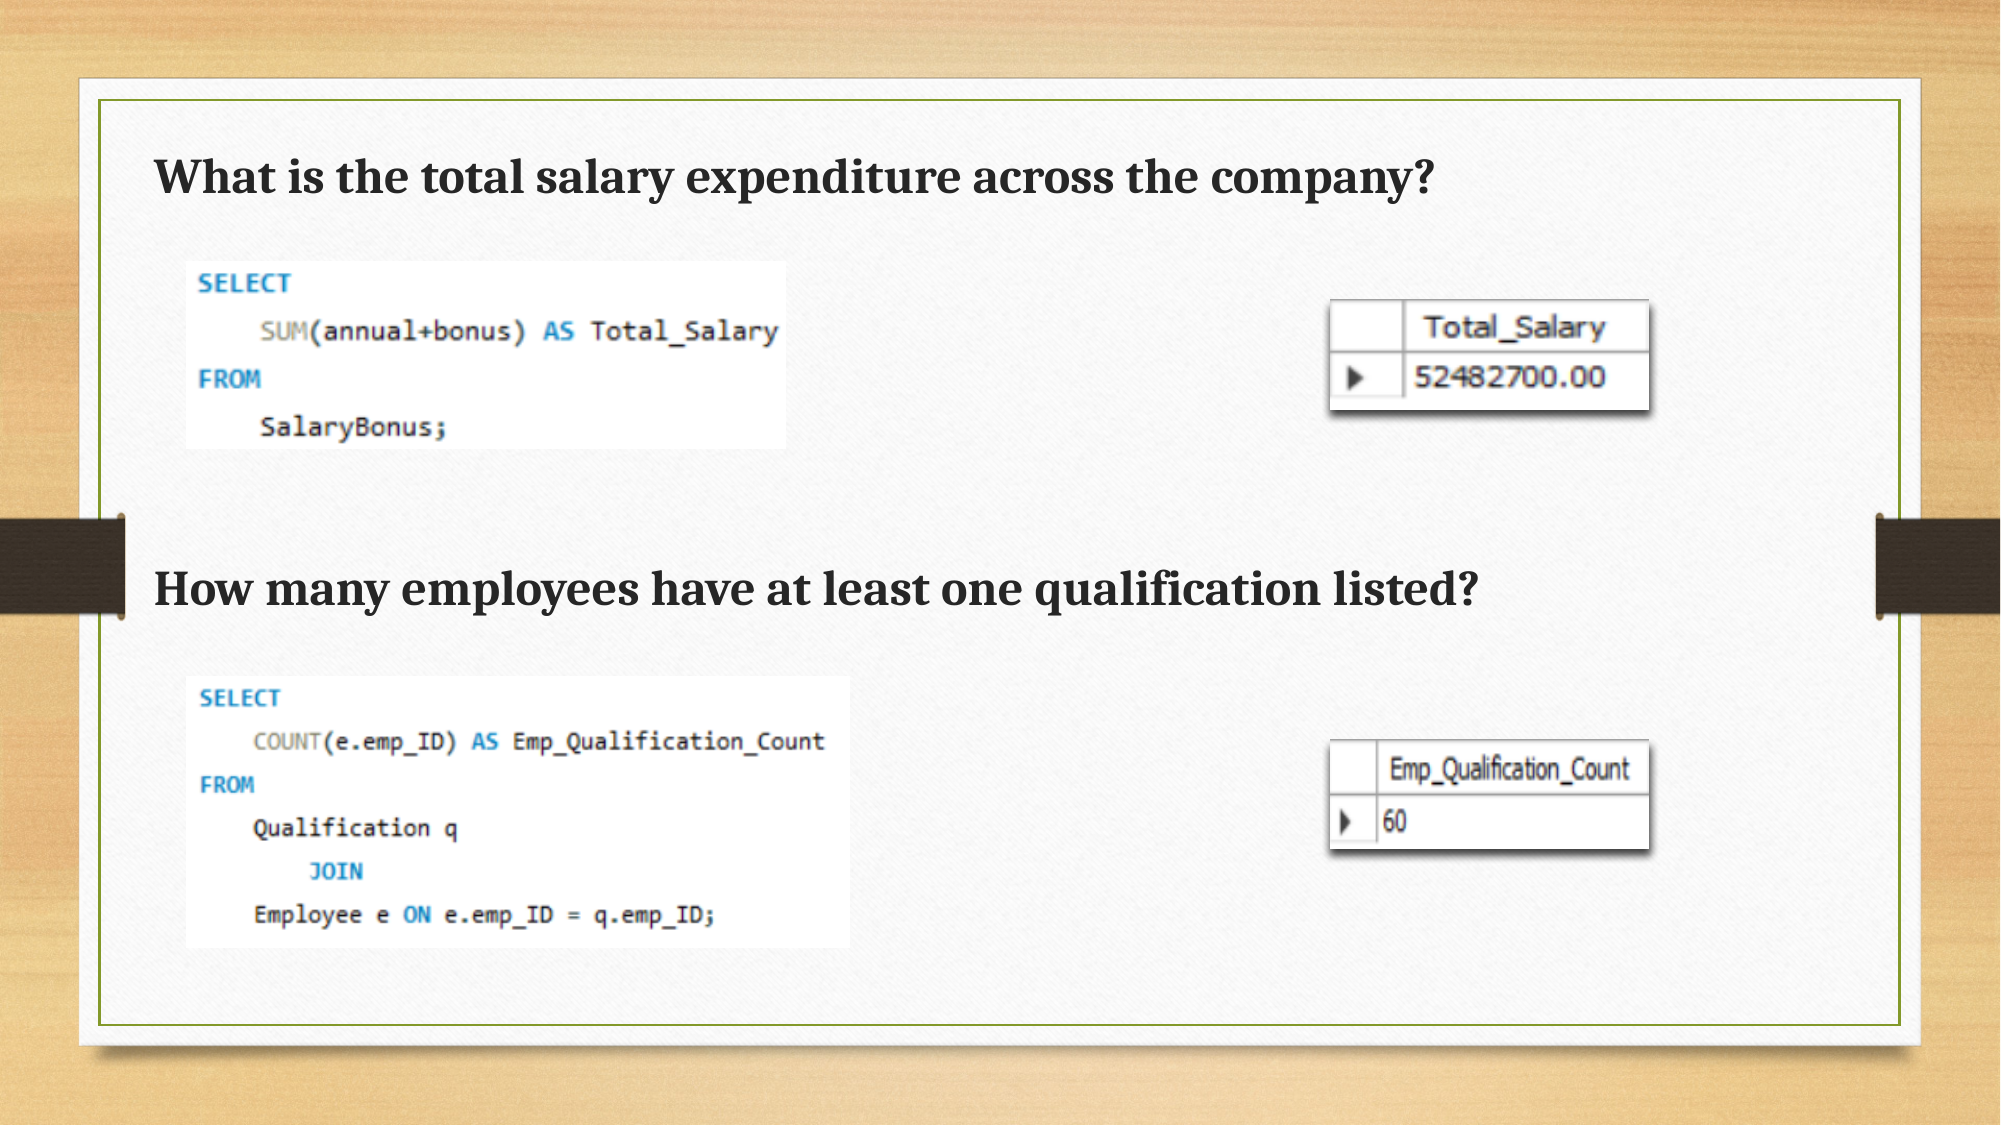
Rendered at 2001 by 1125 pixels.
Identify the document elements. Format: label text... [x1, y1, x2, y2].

list What is the total salary expenditure across the company? How many employees have at least one qualification listed? [138, 135, 1866, 1007]
picture [0, 0, 2001, 1125]
